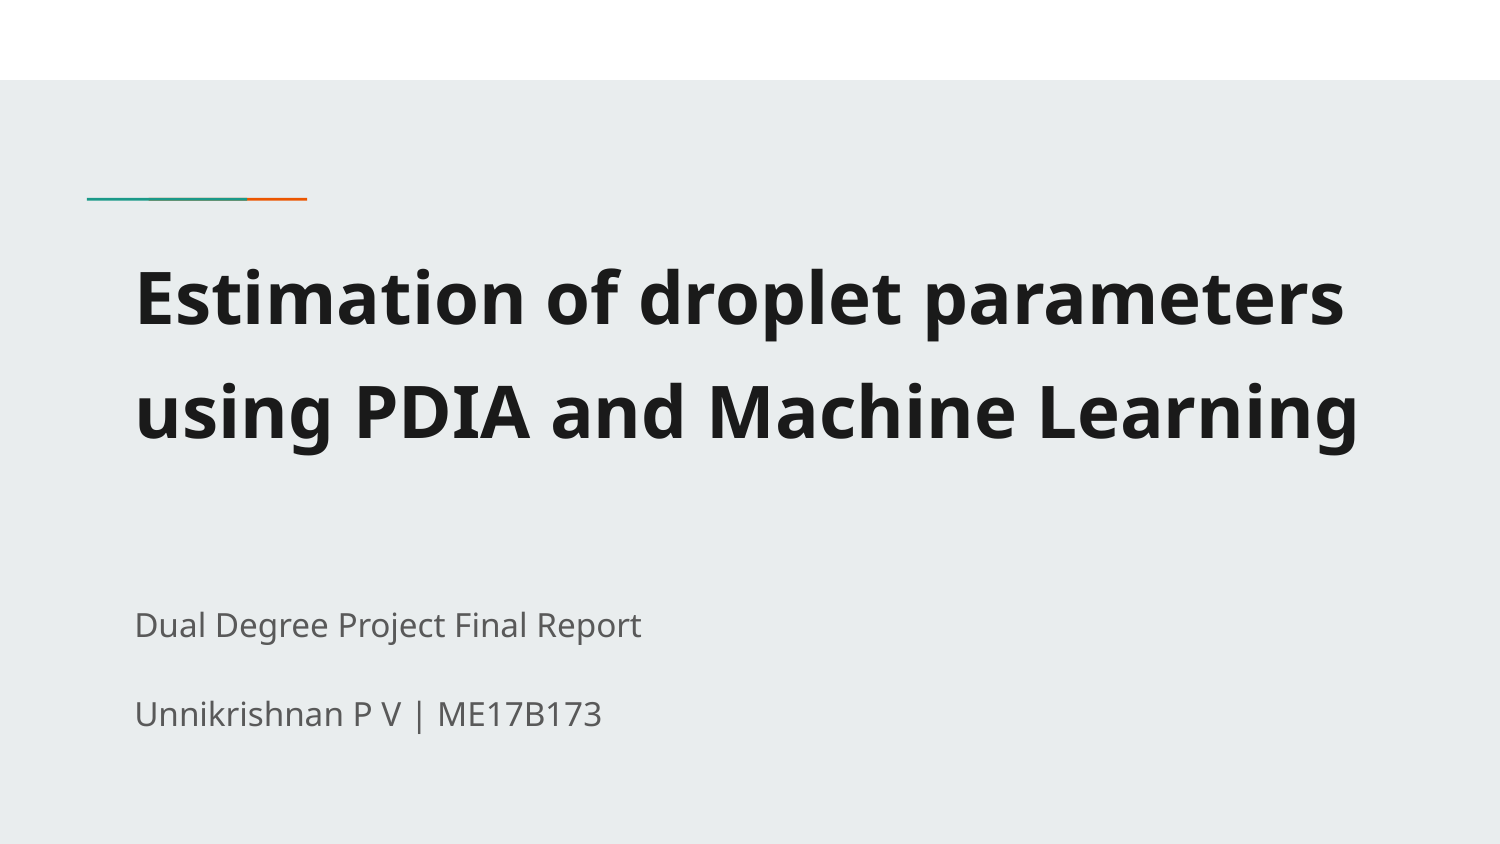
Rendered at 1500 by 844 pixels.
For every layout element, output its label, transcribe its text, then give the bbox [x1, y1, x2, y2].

title Estimation of droplet parameters using PDIA and Machine Learning [119, 216, 1381, 490]
subtitle Dual Degree Project Final Report [119, 587, 1381, 676]
subtitle Unnikrishnan P V | ME17B173 [119, 676, 1381, 765]
